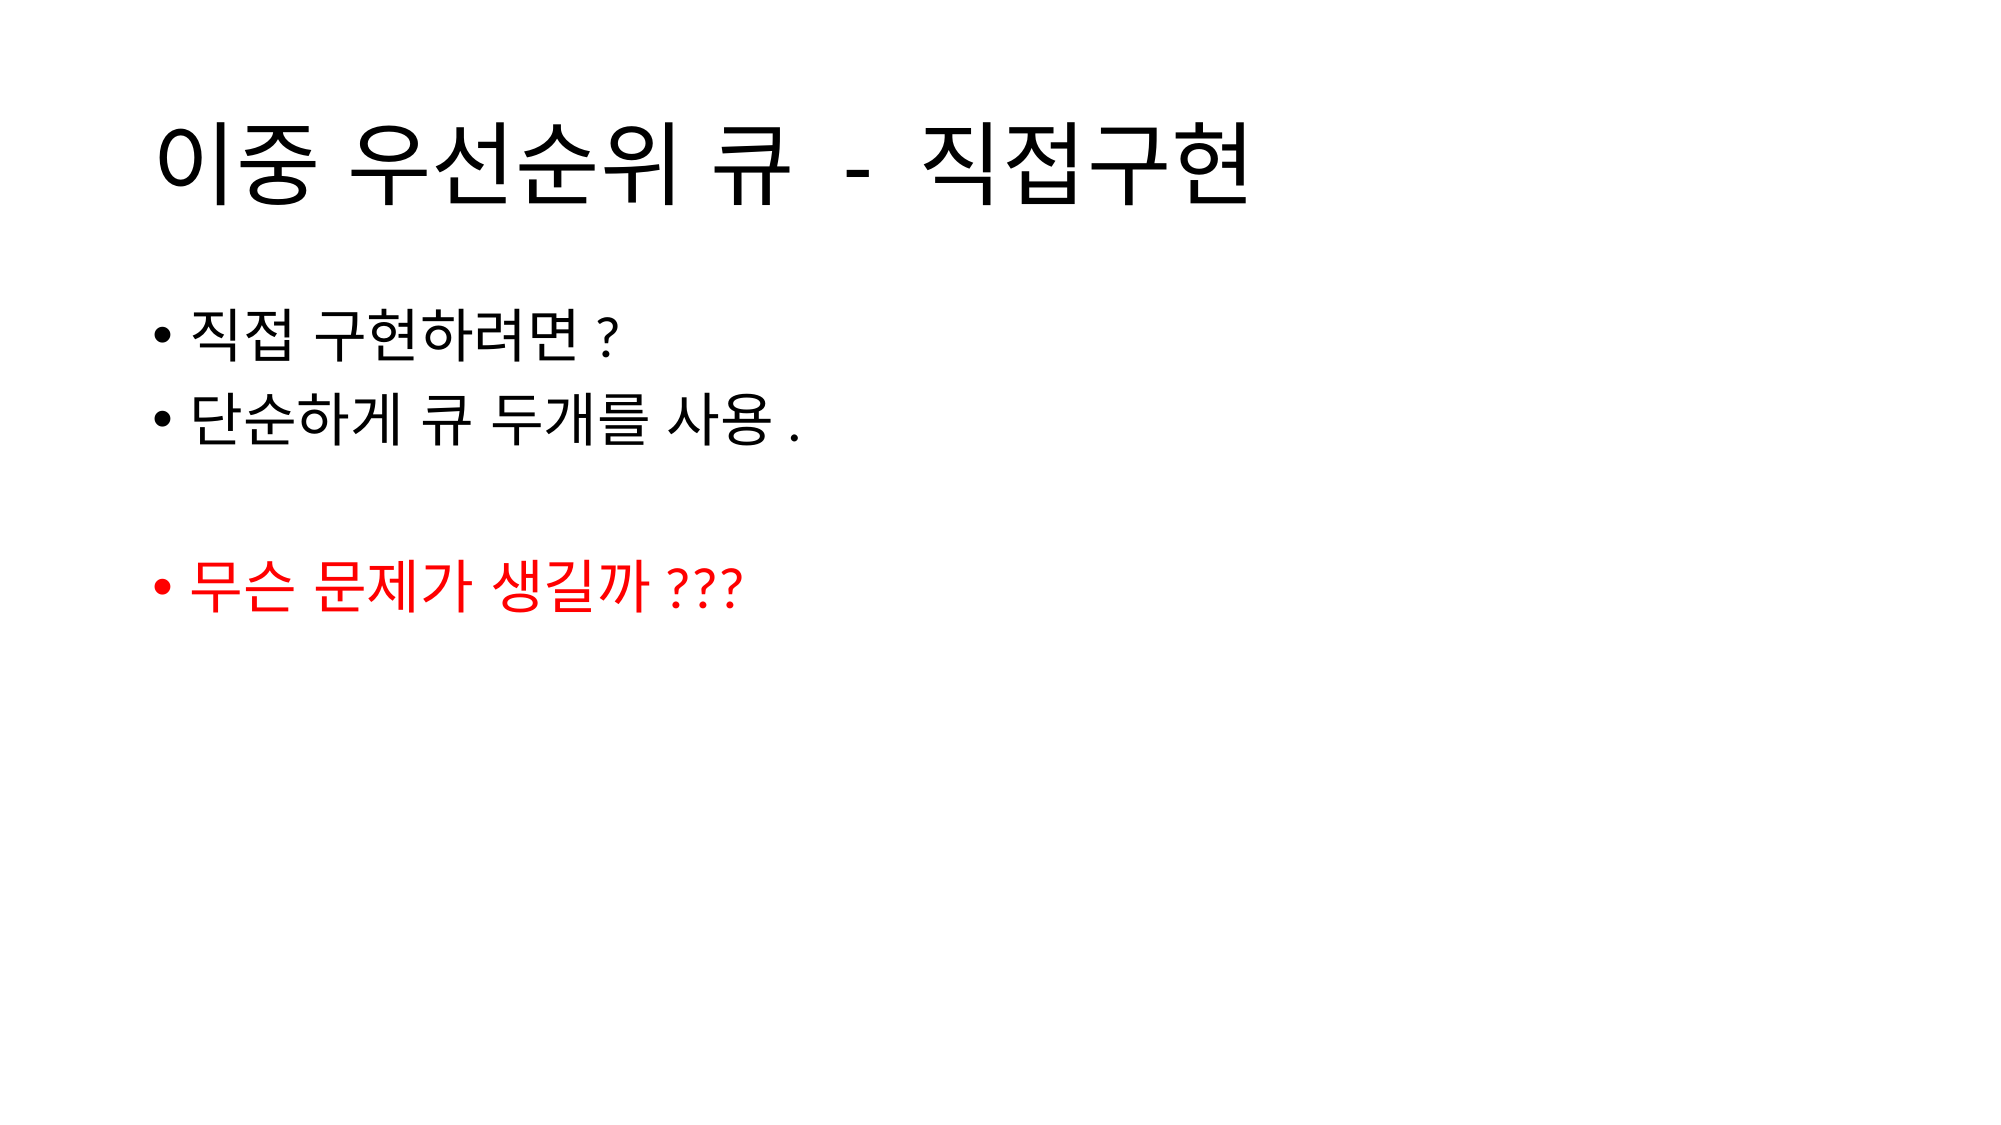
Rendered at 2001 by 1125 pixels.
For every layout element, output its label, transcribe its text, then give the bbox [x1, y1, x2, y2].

list 직접 구현하려면? 단순하게 큐 두개를 사용. 무슨 문제가 생길까??? [137, 299, 1863, 1014]
title 이중 우선순위 큐 - 직접구현 [137, 59, 1863, 278]
